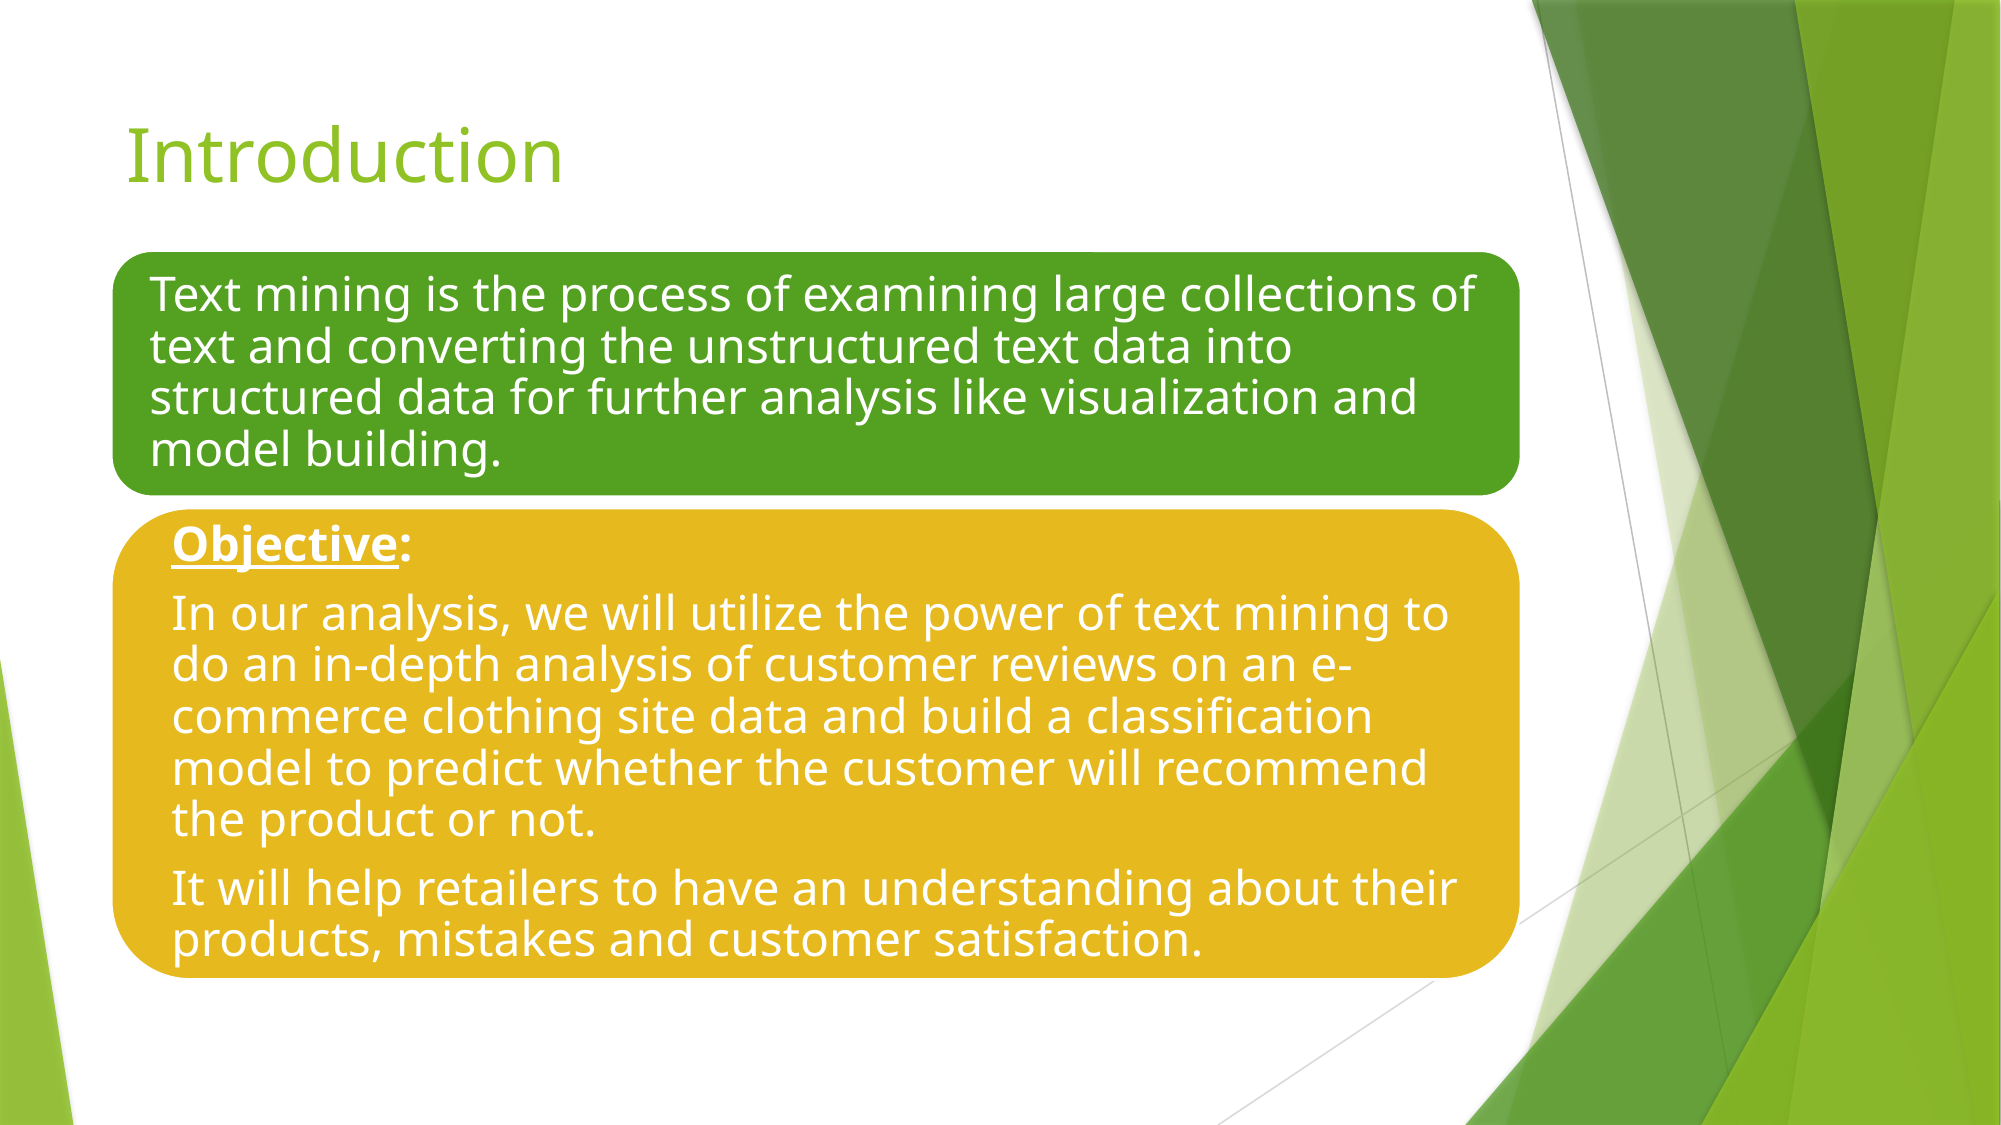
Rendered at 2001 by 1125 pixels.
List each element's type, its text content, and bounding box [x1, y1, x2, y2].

title Introduction [111, 99, 1522, 238]
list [110, 238, 1522, 992]
